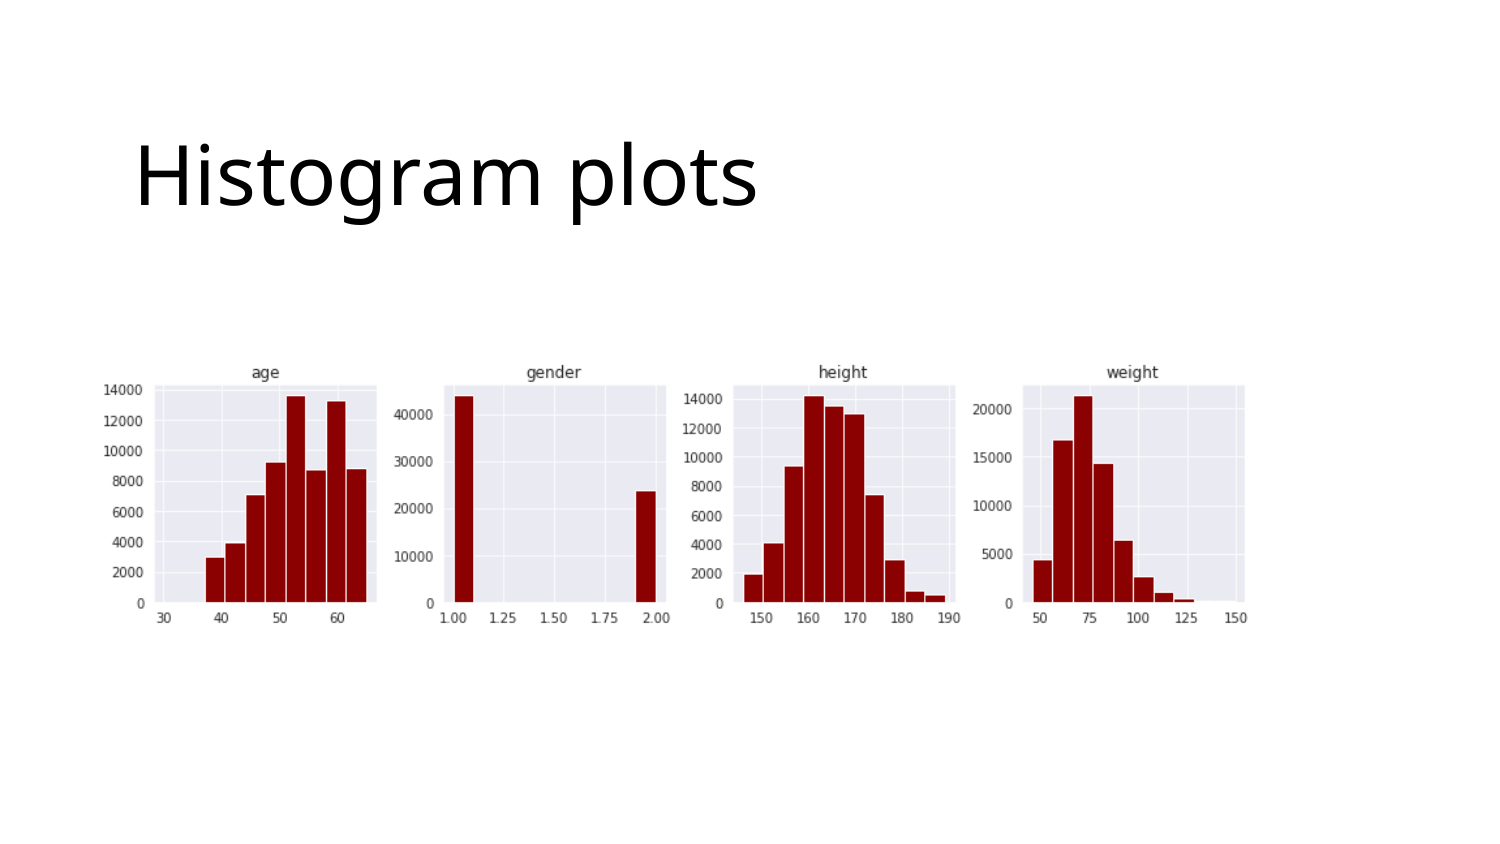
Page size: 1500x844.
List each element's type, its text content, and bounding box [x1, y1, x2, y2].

picture [94, 90, 1384, 754]
title Histogram plots [118, 106, 890, 201]
